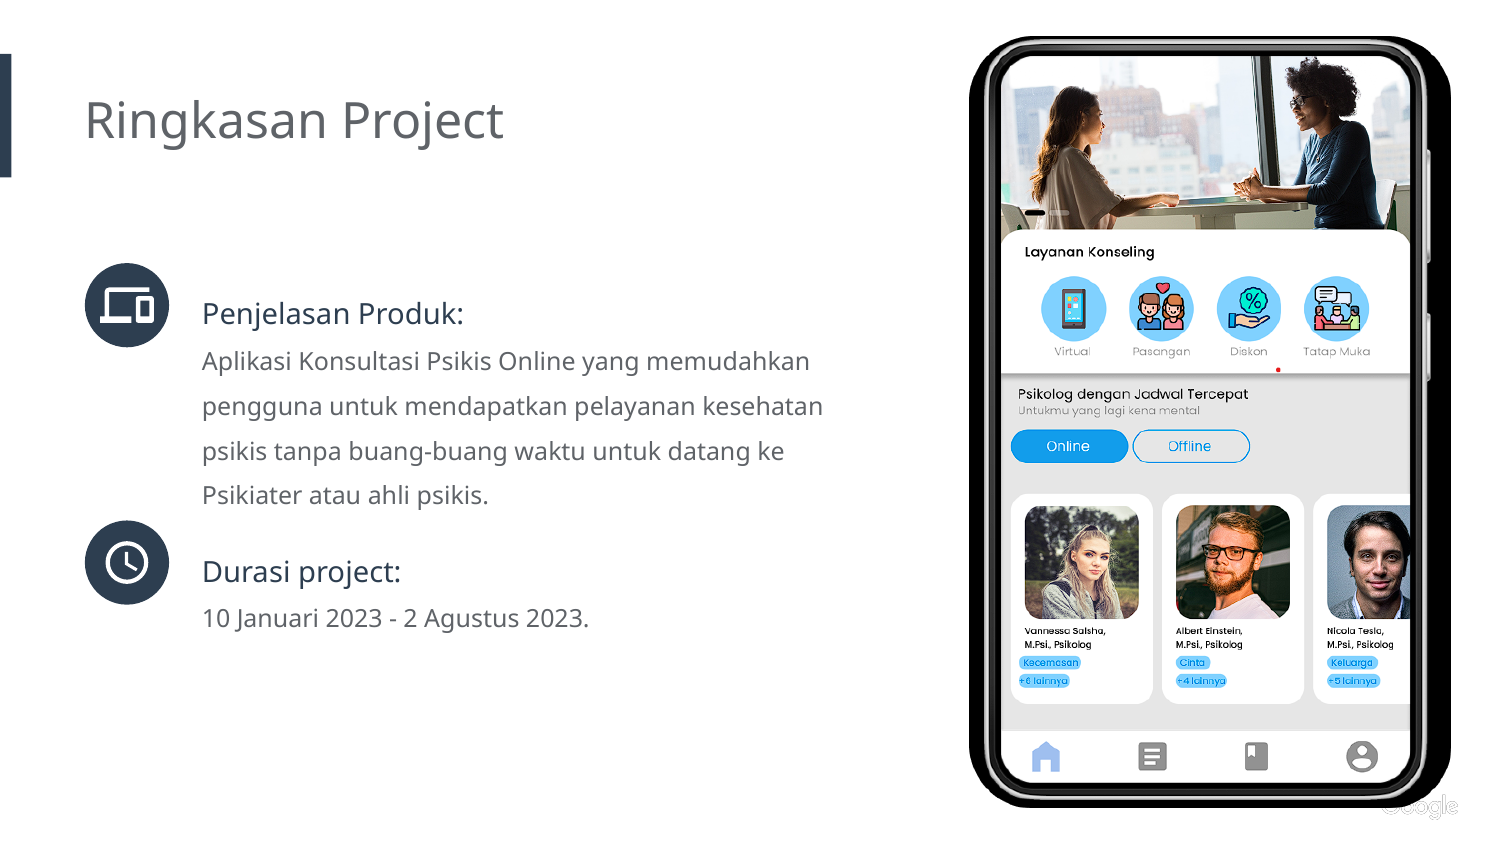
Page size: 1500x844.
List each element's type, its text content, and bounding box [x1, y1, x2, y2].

text_box Durasi project: 10 Januari 2023 - 2 Agustus 2023. [201, 520, 768, 648]
text_box [100, 287, 150, 323]
text_box Penjelasan Produk: Aplikasi Konsultasi Psikis Online yang memudahkan pengguna untuk mendapatkan pelayanan kesehatan psikis tanpa buang-buang waktu untuk datang ke Psikiater atau ahli psikis. [201, 263, 873, 615]
text_box [84, 520, 170, 605]
text_box Ringkasan Project [84, 73, 964, 164]
text_box [84, 263, 170, 348]
picture [969, 36, 1458, 820]
text_box [105, 541, 149, 584]
text_box [135, 296, 154, 323]
